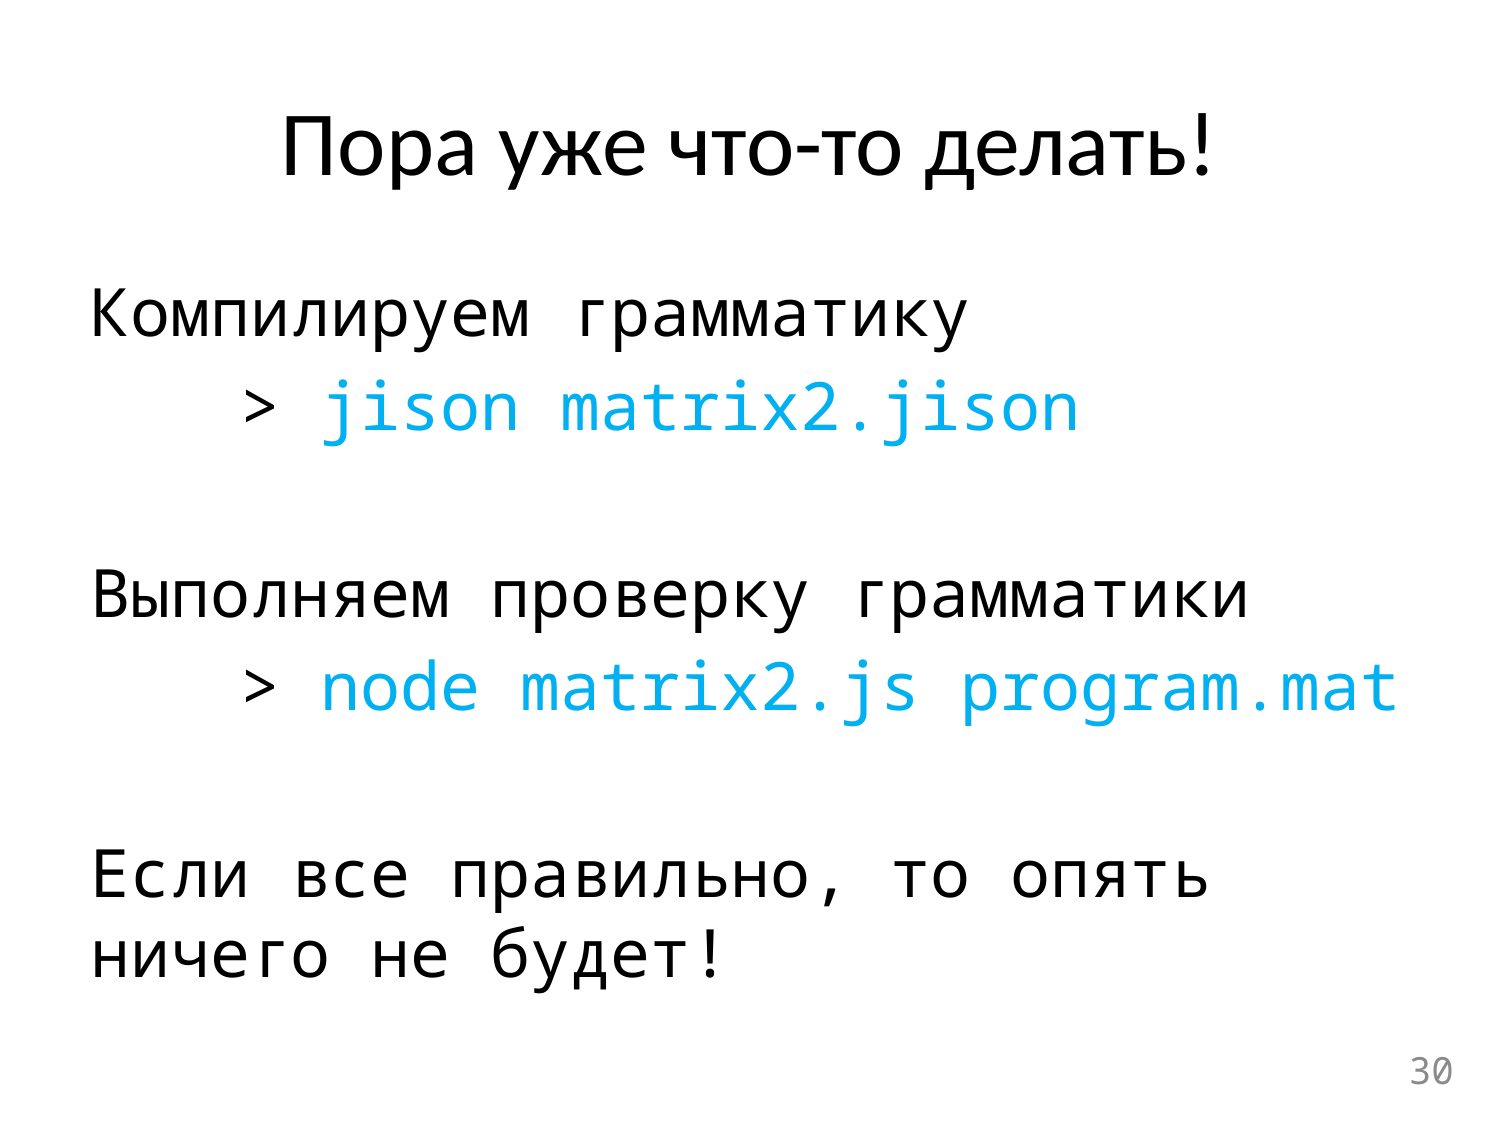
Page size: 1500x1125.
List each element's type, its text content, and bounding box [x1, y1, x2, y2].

slide_number 30 [1118, 1042, 1469, 1103]
title Пора уже что-то делать! [75, 45, 1425, 233]
list Компилируем грамматику > jison matrix2.jison Выполняем проверку грамматики > node matrix2.js program.mat Если все правильно, то опять ничего не будет! [75, 262, 1425, 1005]
